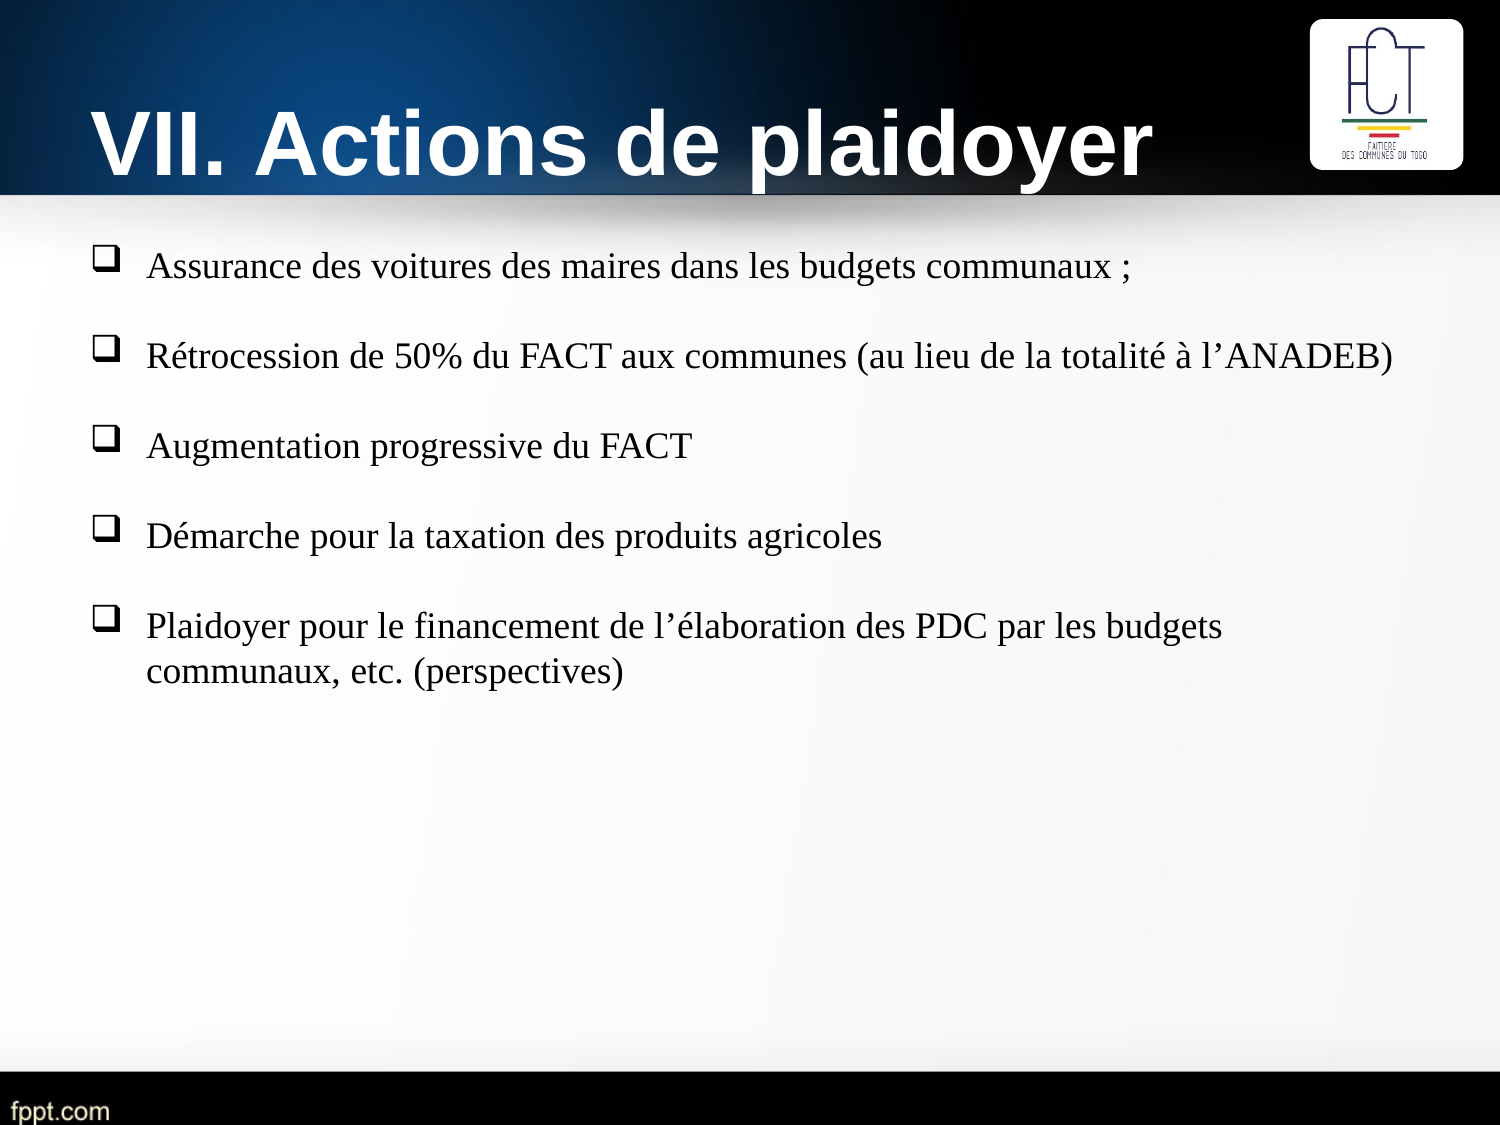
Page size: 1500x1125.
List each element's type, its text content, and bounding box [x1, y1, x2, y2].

picture [0, 0, 1500, 1125]
text_box Assurance des voitures des maires dans les budgets communaux ; Rétrocession de 50% du FACT aux communes (au lieu de la totalité à l’ANADEB) Augmentation progressive du FACT Démarche pour la taxation des produits agricoles Plaidoyer pour le financement de l’élaboration des PDC par les budgets communaux, etc. (perspectives) [75, 233, 1436, 699]
title VII. Actions de plaidoyer [75, 45, 1425, 233]
